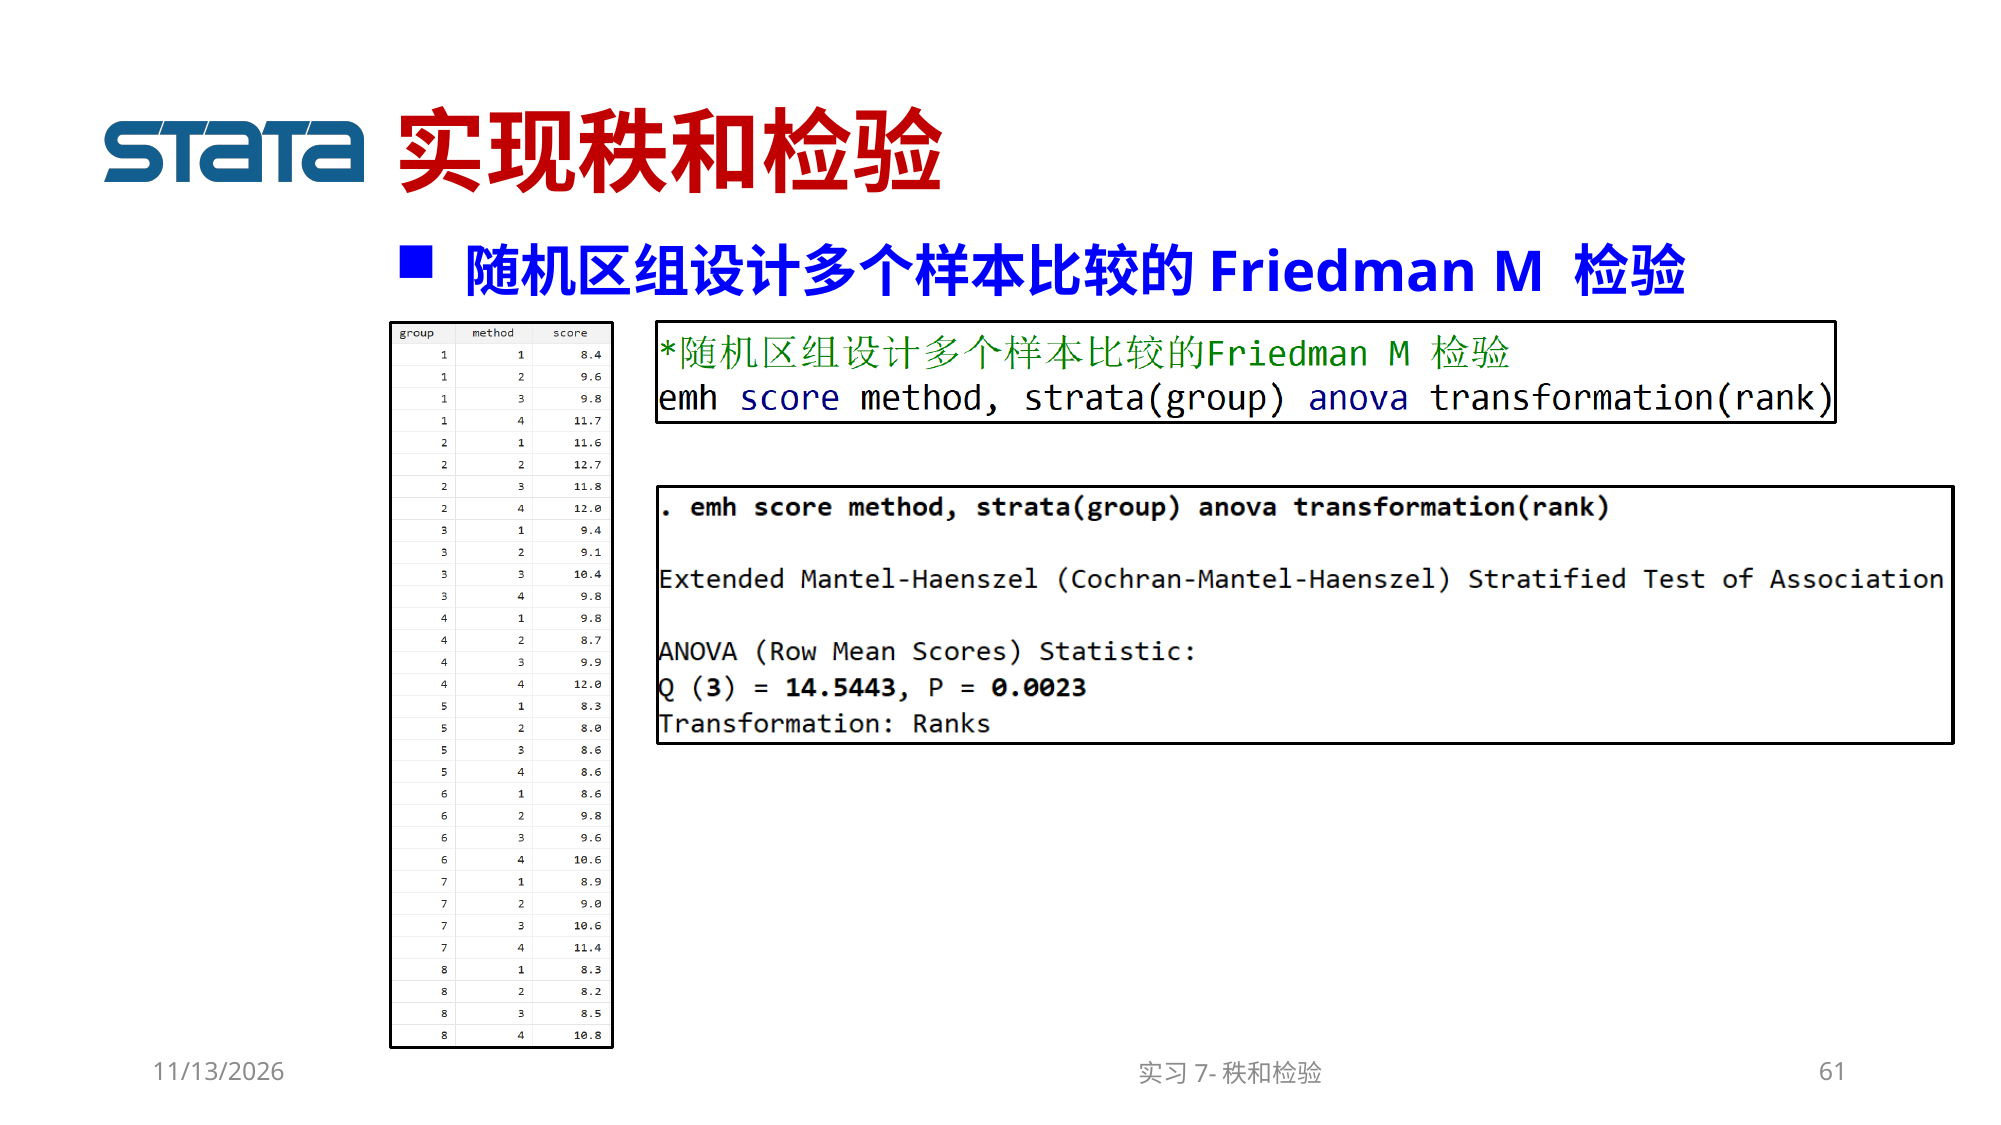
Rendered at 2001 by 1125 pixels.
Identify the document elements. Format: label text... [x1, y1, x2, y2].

text_box 随机区组设计多个样本比较的Friedman M 检验 [380, 194, 1922, 316]
picture [104, 121, 364, 182]
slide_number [137, 1042, 588, 1103]
picture [658, 322, 1834, 422]
picture [392, 323, 611, 1047]
slide_number 61 [1412, 1042, 1863, 1103]
footer 实习7-秩和检验 [662, 1042, 1338, 1103]
picture [658, 487, 1952, 742]
text_box 实现秩和检验 [129, 98, 1855, 317]
